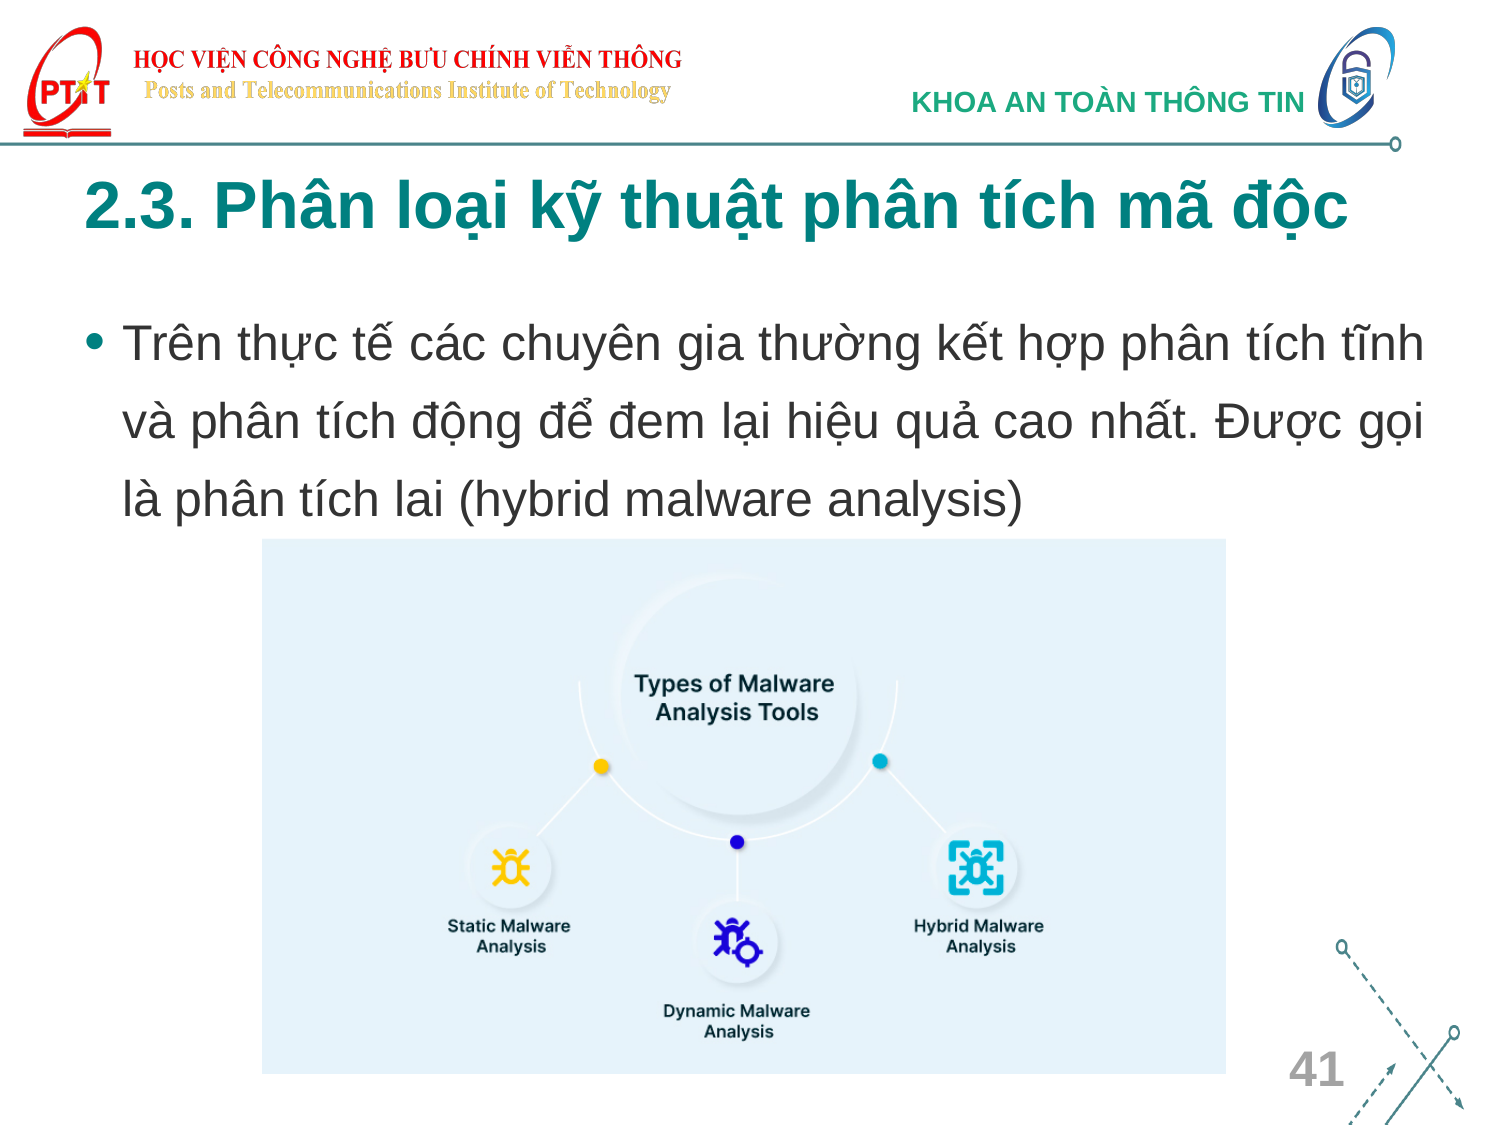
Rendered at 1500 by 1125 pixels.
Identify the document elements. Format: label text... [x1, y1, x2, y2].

list Trên thực tế các chuyên gia thường kết hợp phân tích tĩnh và phân tích động để đem lại hiệu quả cao nhất. Được gọi là phân tích lai (hybrid malware analysis) [69, 285, 1441, 1010]
picture [1318, 27, 1395, 128]
text_box 2.3. Phân loại kỹ thuật phân tích mã độc [69, 163, 1406, 261]
picture [262, 538, 1226, 1074]
picture [0, 18, 695, 147]
